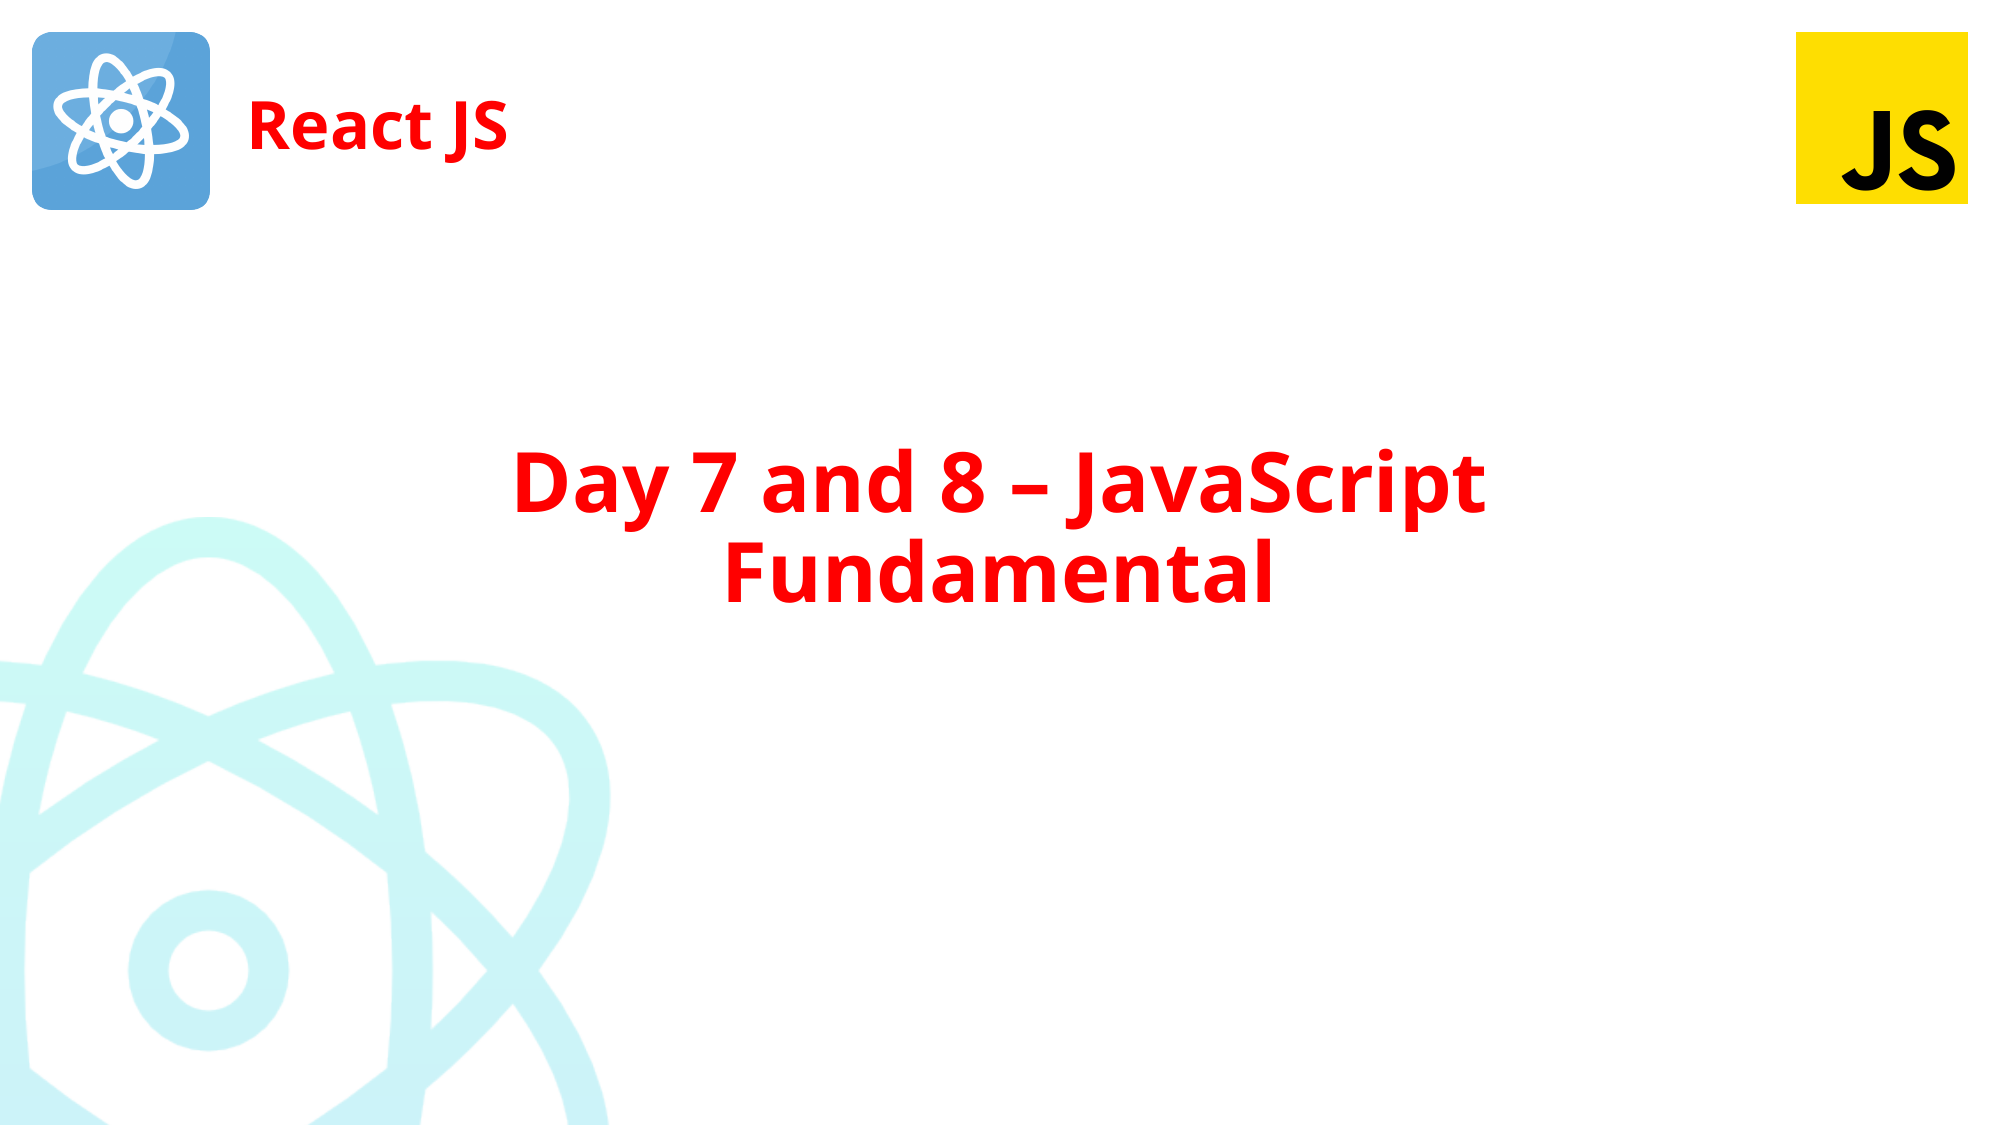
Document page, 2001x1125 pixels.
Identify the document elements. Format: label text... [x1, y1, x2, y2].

picture [32, 32, 210, 210]
title Day 7 and 8 – JavaScript Fundamental [249, 497, 1750, 628]
picture [1796, 32, 1968, 204]
